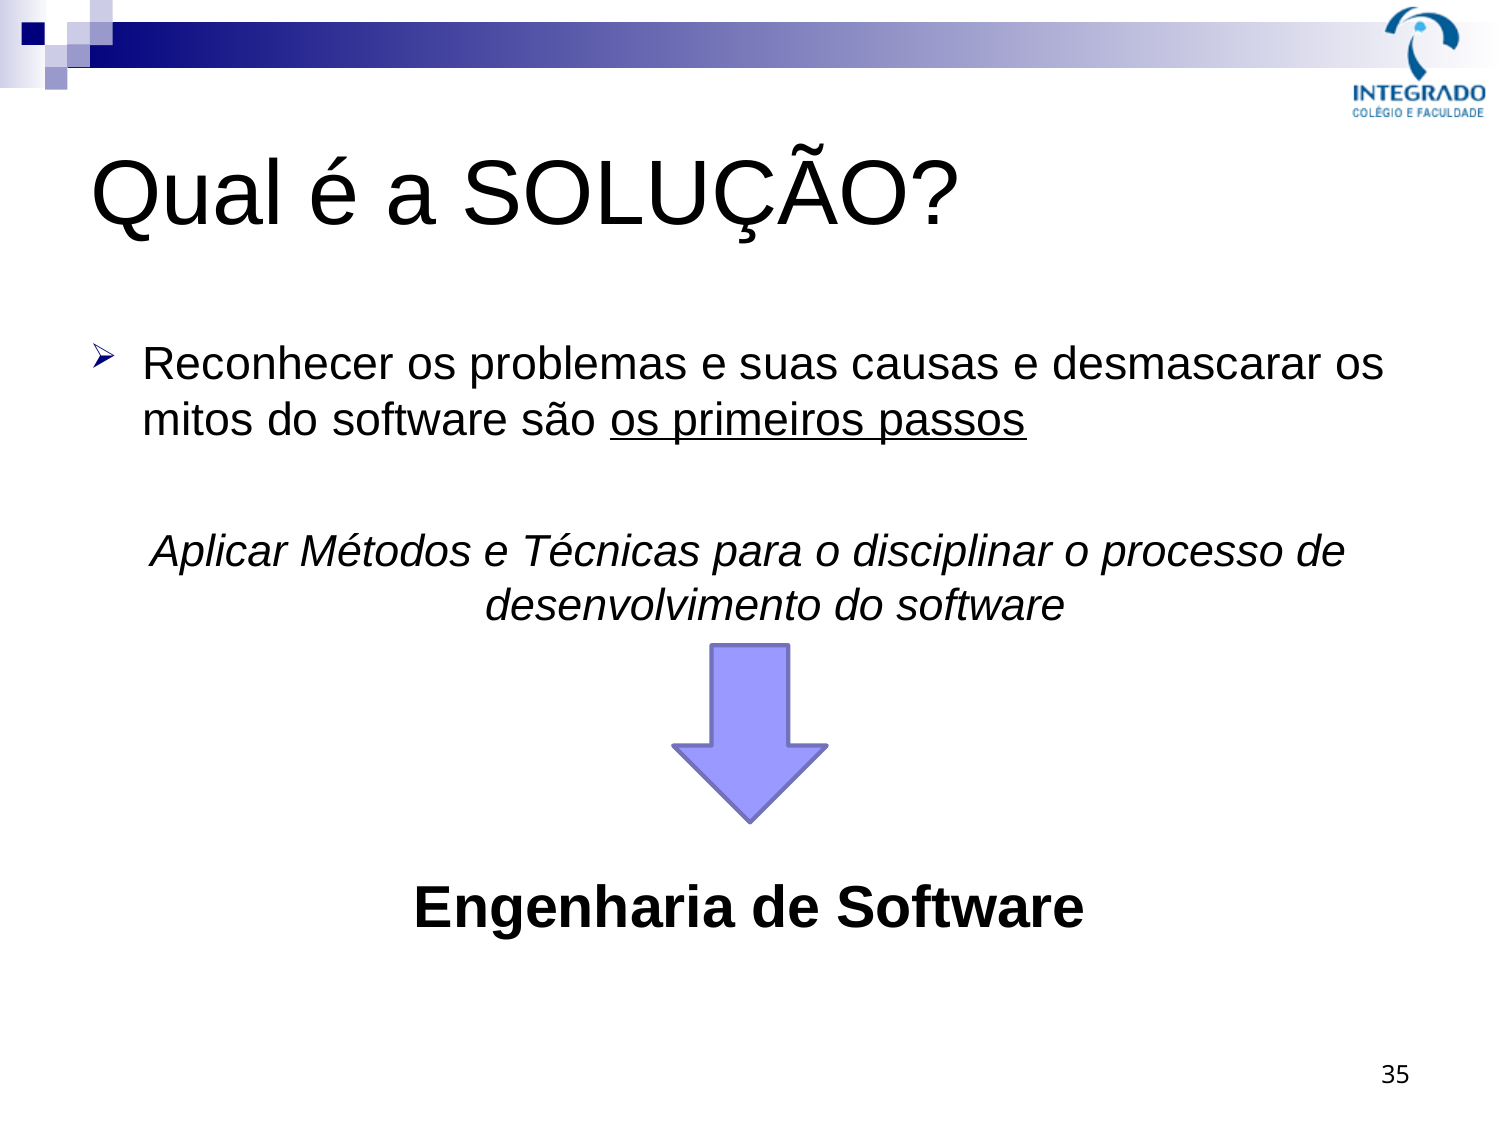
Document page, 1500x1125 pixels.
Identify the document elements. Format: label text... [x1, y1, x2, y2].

slide_number 35 [1074, 1024, 1426, 1101]
title Qual é a SOLUÇÃO? [75, 75, 1425, 300]
picture [1343, 0, 1500, 127]
list Reconhecer os problemas e suas causas e desmascarar os mitos do software são os primeiros passos Aplicar Métodos e Técnicas para o disciplinar o processo de desenvolvimento do software Engenharia de Software [75, 324, 1425, 953]
text_box [671, 643, 829, 825]
